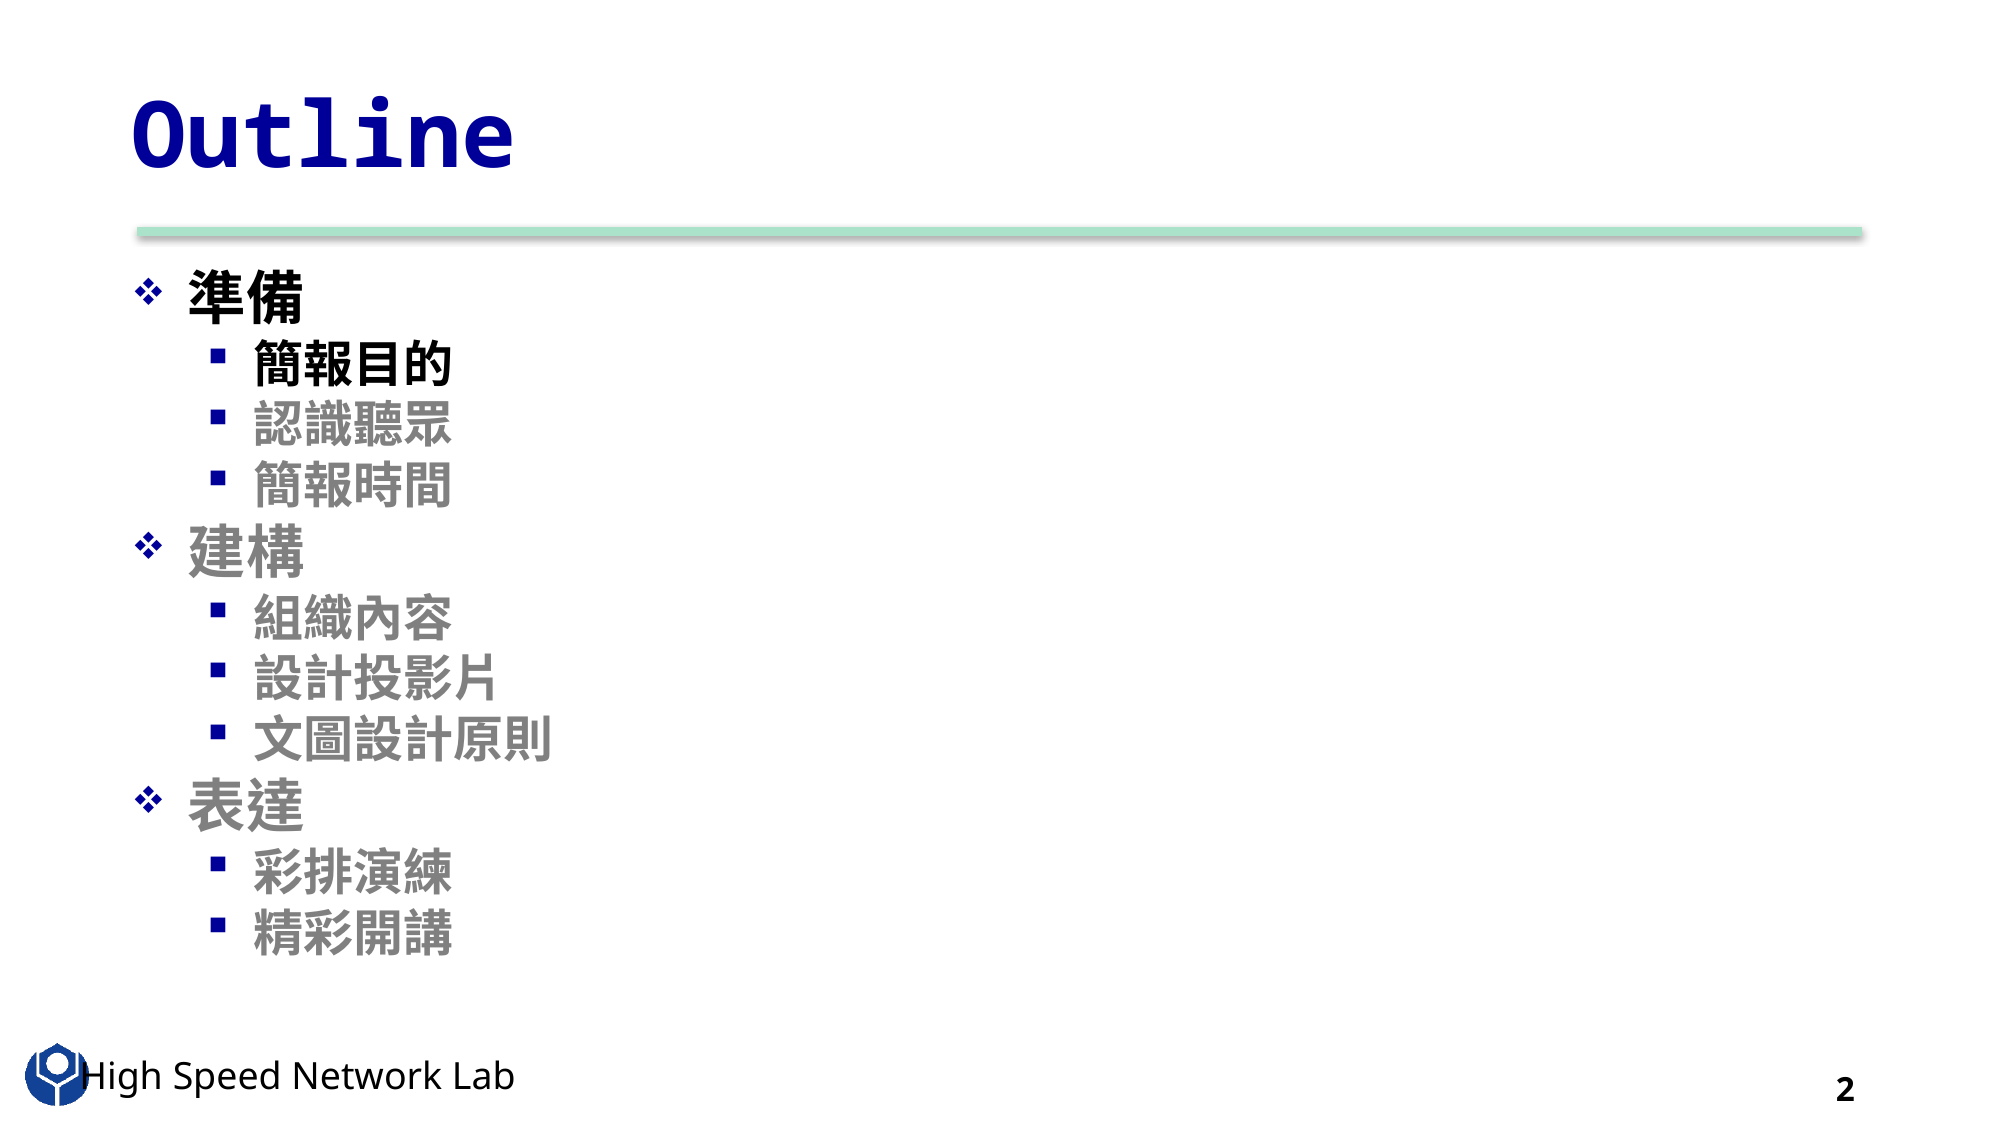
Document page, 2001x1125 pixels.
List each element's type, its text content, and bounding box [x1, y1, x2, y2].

picture [25, 1043, 89, 1106]
slide_number 2 [1820, 1059, 1969, 1106]
list 準備 簡報目的 認識聽眾 簡報時間 建構 組織內容 設計投影片 文圖設計原則 表達 彩排演練 精彩開講 [116, 264, 1817, 1027]
title Outline [116, 37, 1817, 225]
